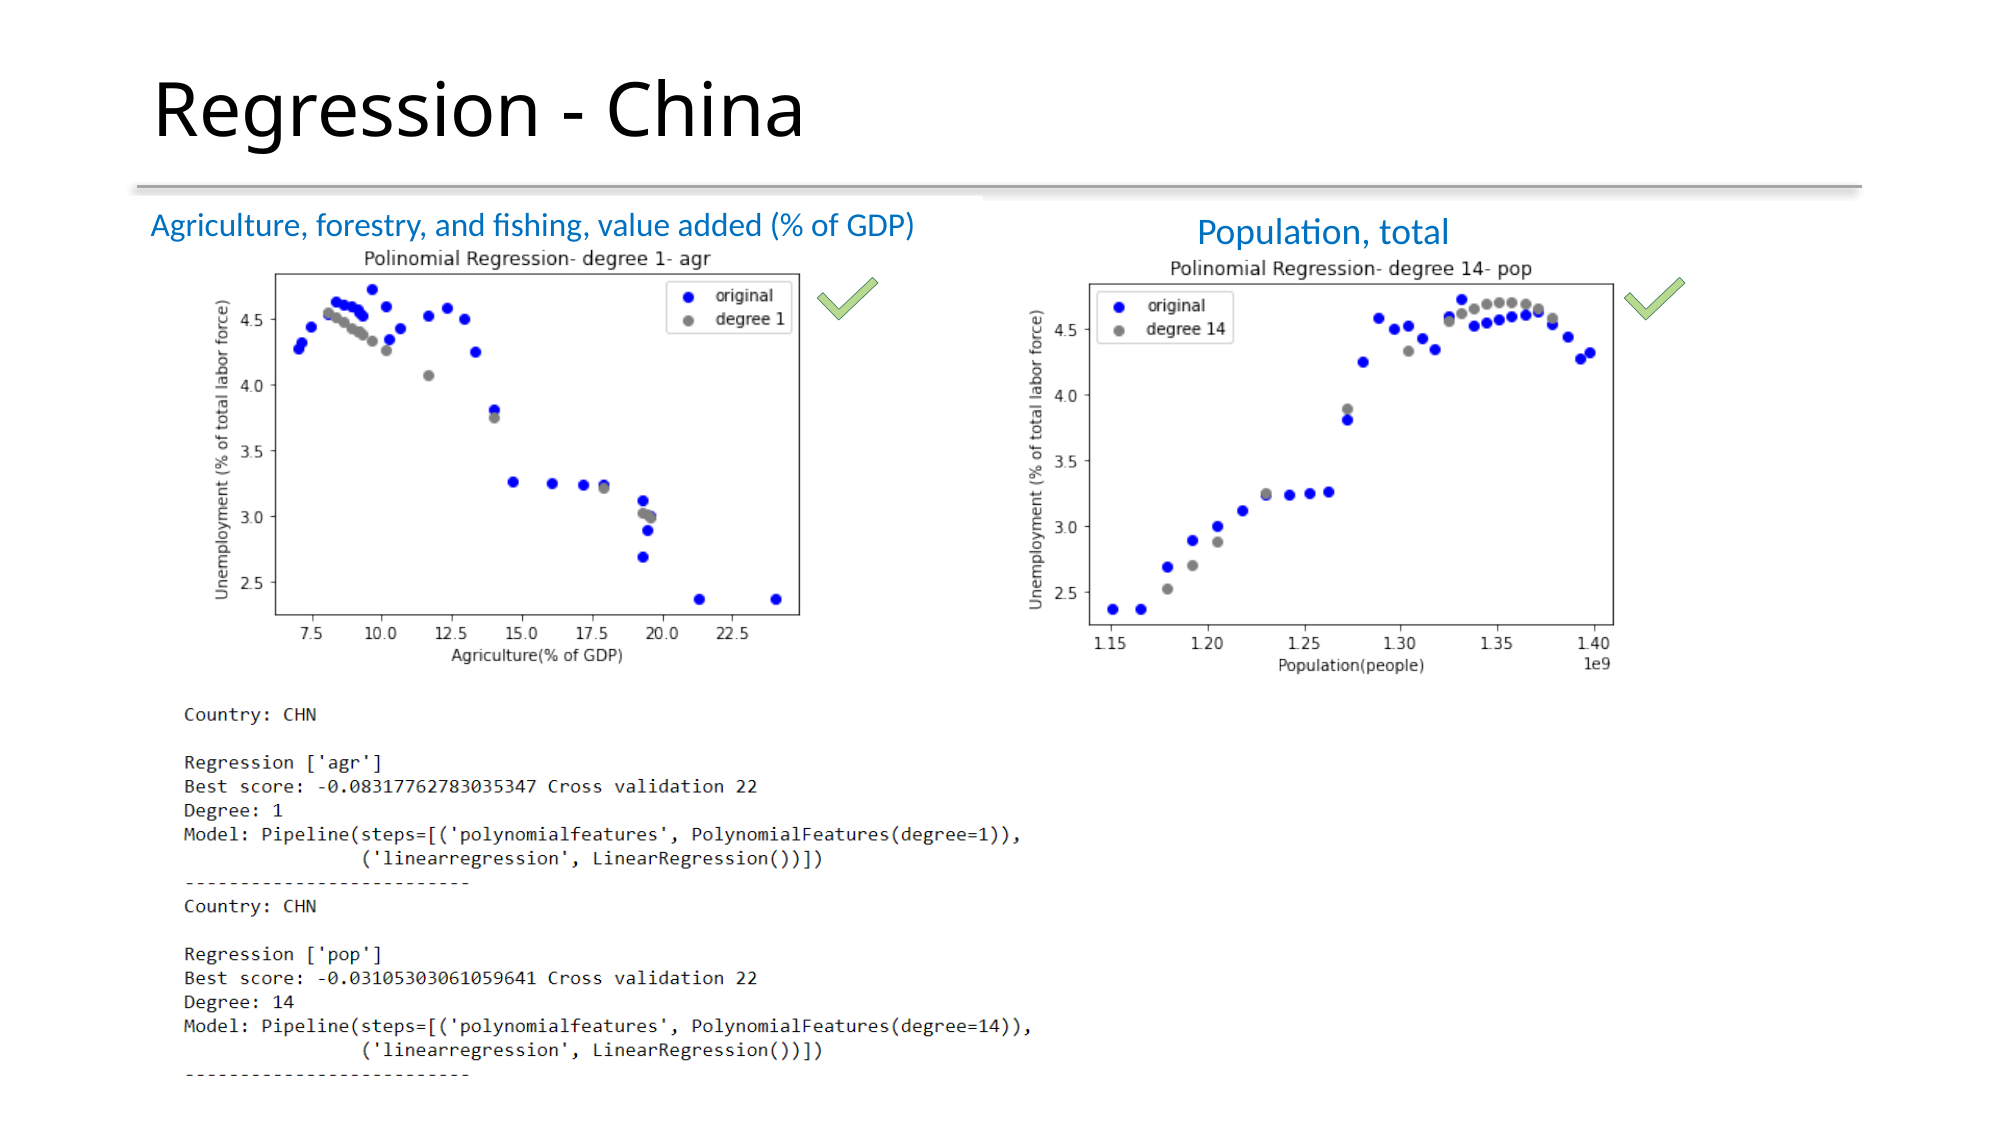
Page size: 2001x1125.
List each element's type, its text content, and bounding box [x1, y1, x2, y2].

picture [124, 695, 1061, 1080]
picture [1020, 249, 1686, 684]
picture [816, 267, 879, 330]
title Regression - China [137, 3, 1863, 221]
text_box Agriculture, forestry, and fishing, value added (% of GDP) [84, 195, 983, 251]
picture [206, 239, 810, 674]
text_box Population, total [1051, 199, 1596, 249]
